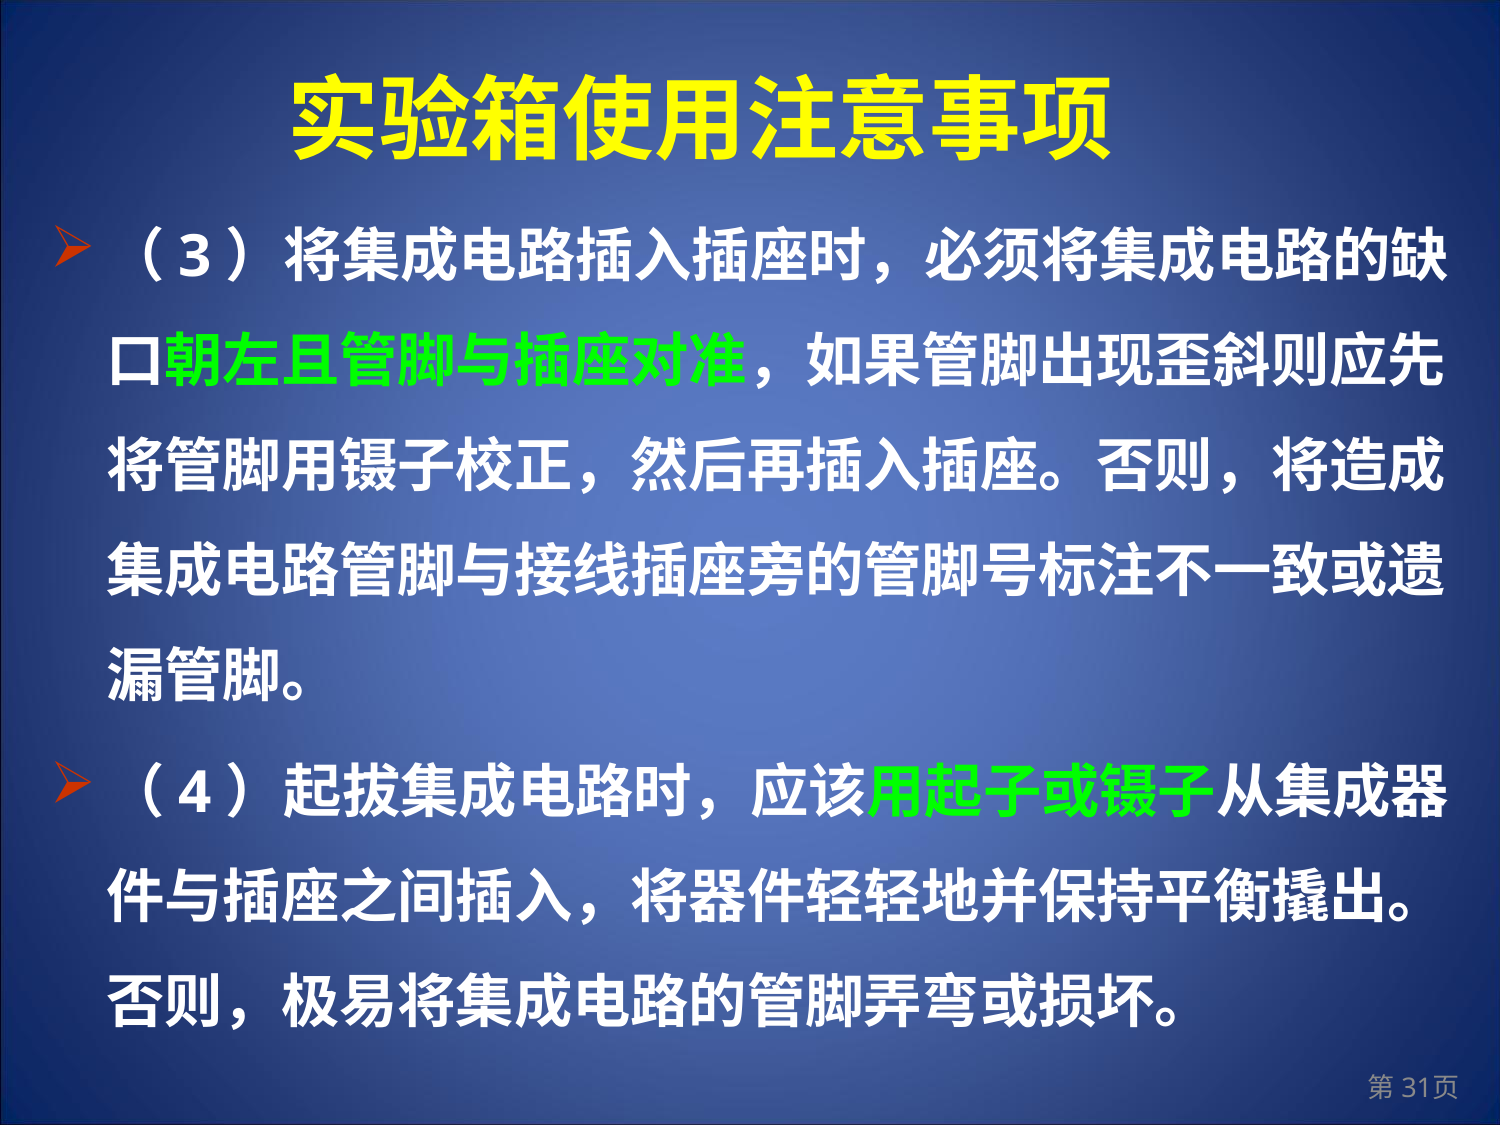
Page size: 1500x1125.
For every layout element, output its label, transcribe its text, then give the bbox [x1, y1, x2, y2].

title 实验箱使用注意事项 [0, 21, 1401, 210]
list （3）将集成电路插入插座时，必须将集成电路的缺口朝左且管脚与插座对准，如果管脚出现歪斜则应先将管脚用镊子校正，然后再插入插座。否则，将造成集成电路管脚与接线插座旁的管脚号标注不一致或遗漏管脚。 （4）起拔集成电路时，应该用起子或镊子从集成器件与插座之间插入，将器件轻轻地并保持平衡撬出。否则，极易将集成电路的管脚弄弯或损坏。 [35, 175, 1465, 1015]
picture [0, 0, 1500, 1125]
